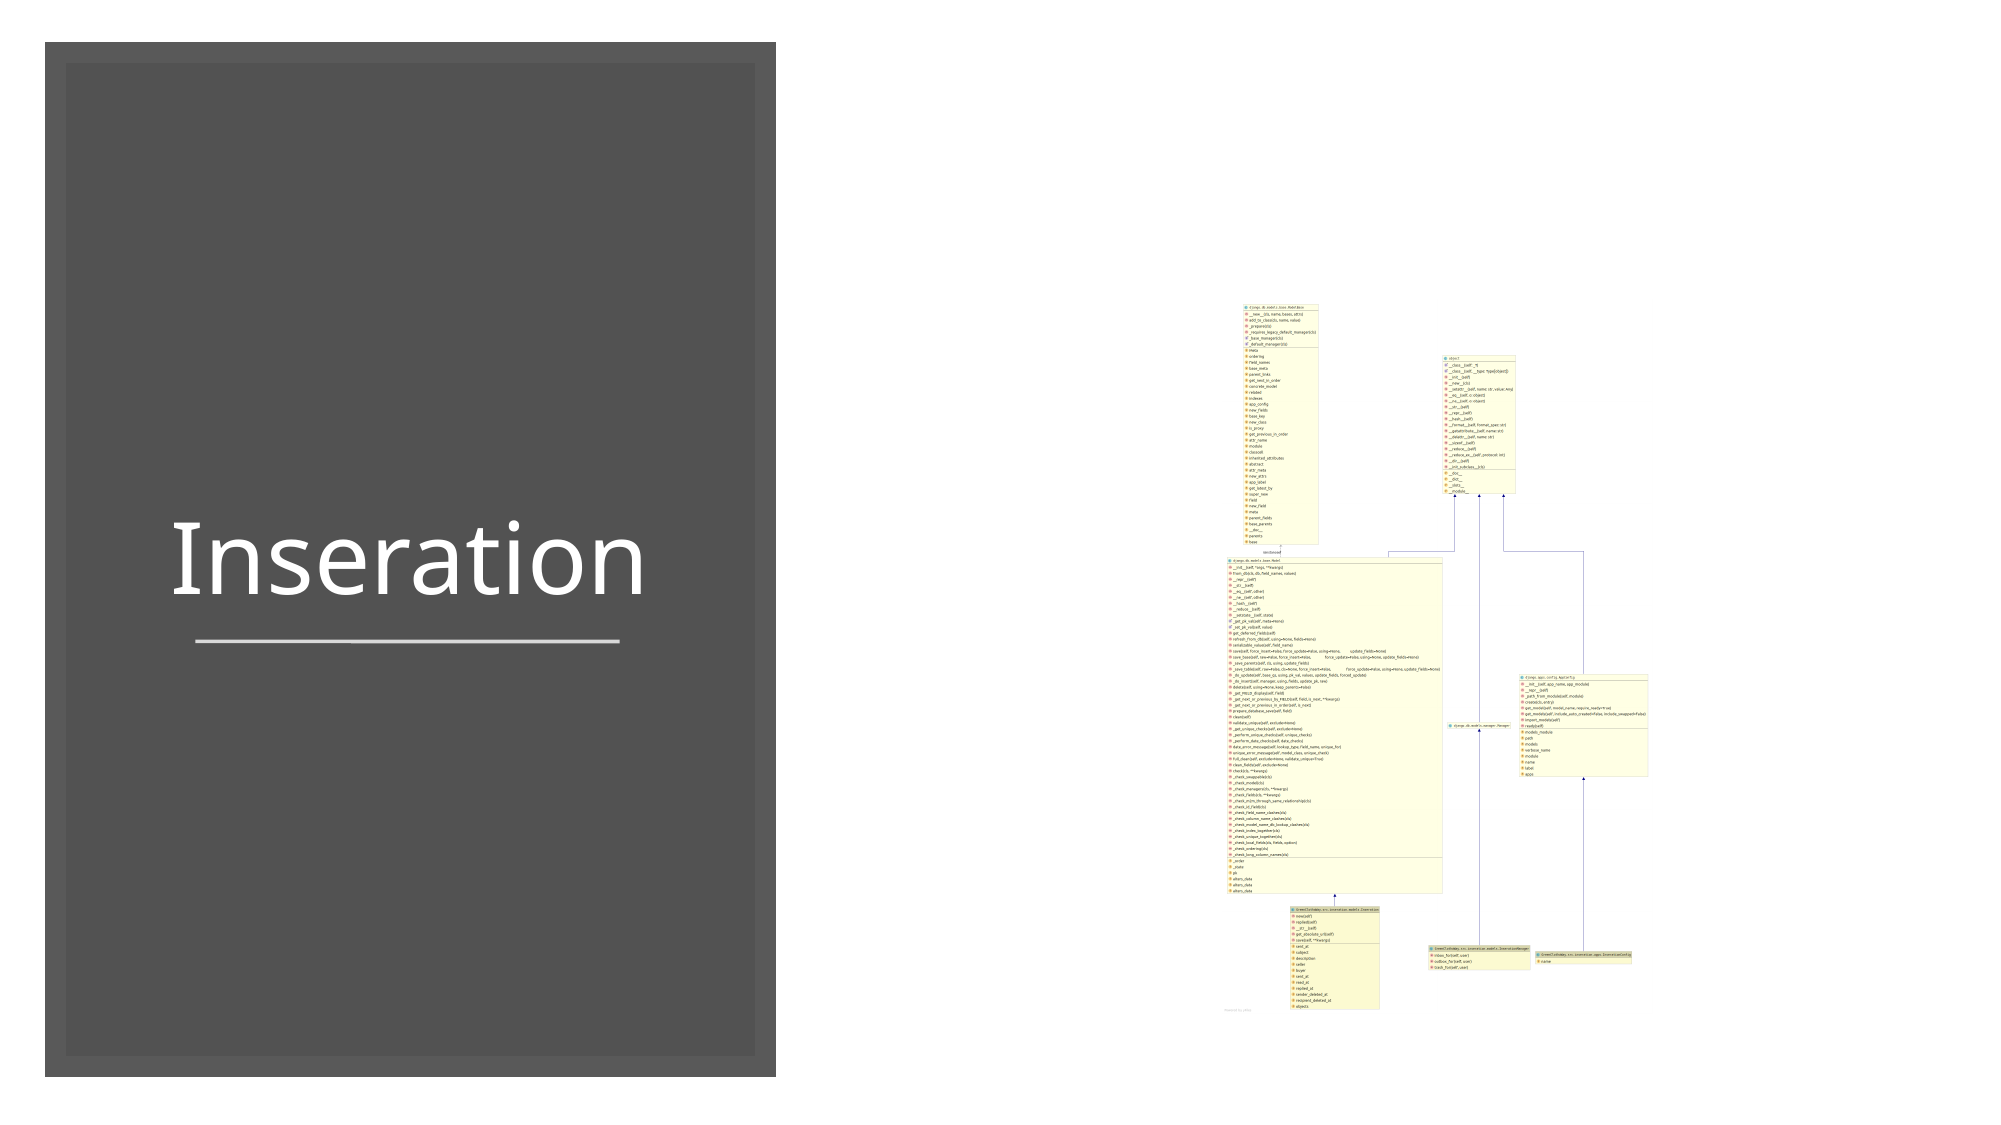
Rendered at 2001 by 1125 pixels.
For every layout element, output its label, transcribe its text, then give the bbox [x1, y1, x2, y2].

picture [1222, 299, 1653, 1014]
text_box [53, 51, 768, 1068]
text_box Inseration [110, 149, 711, 624]
